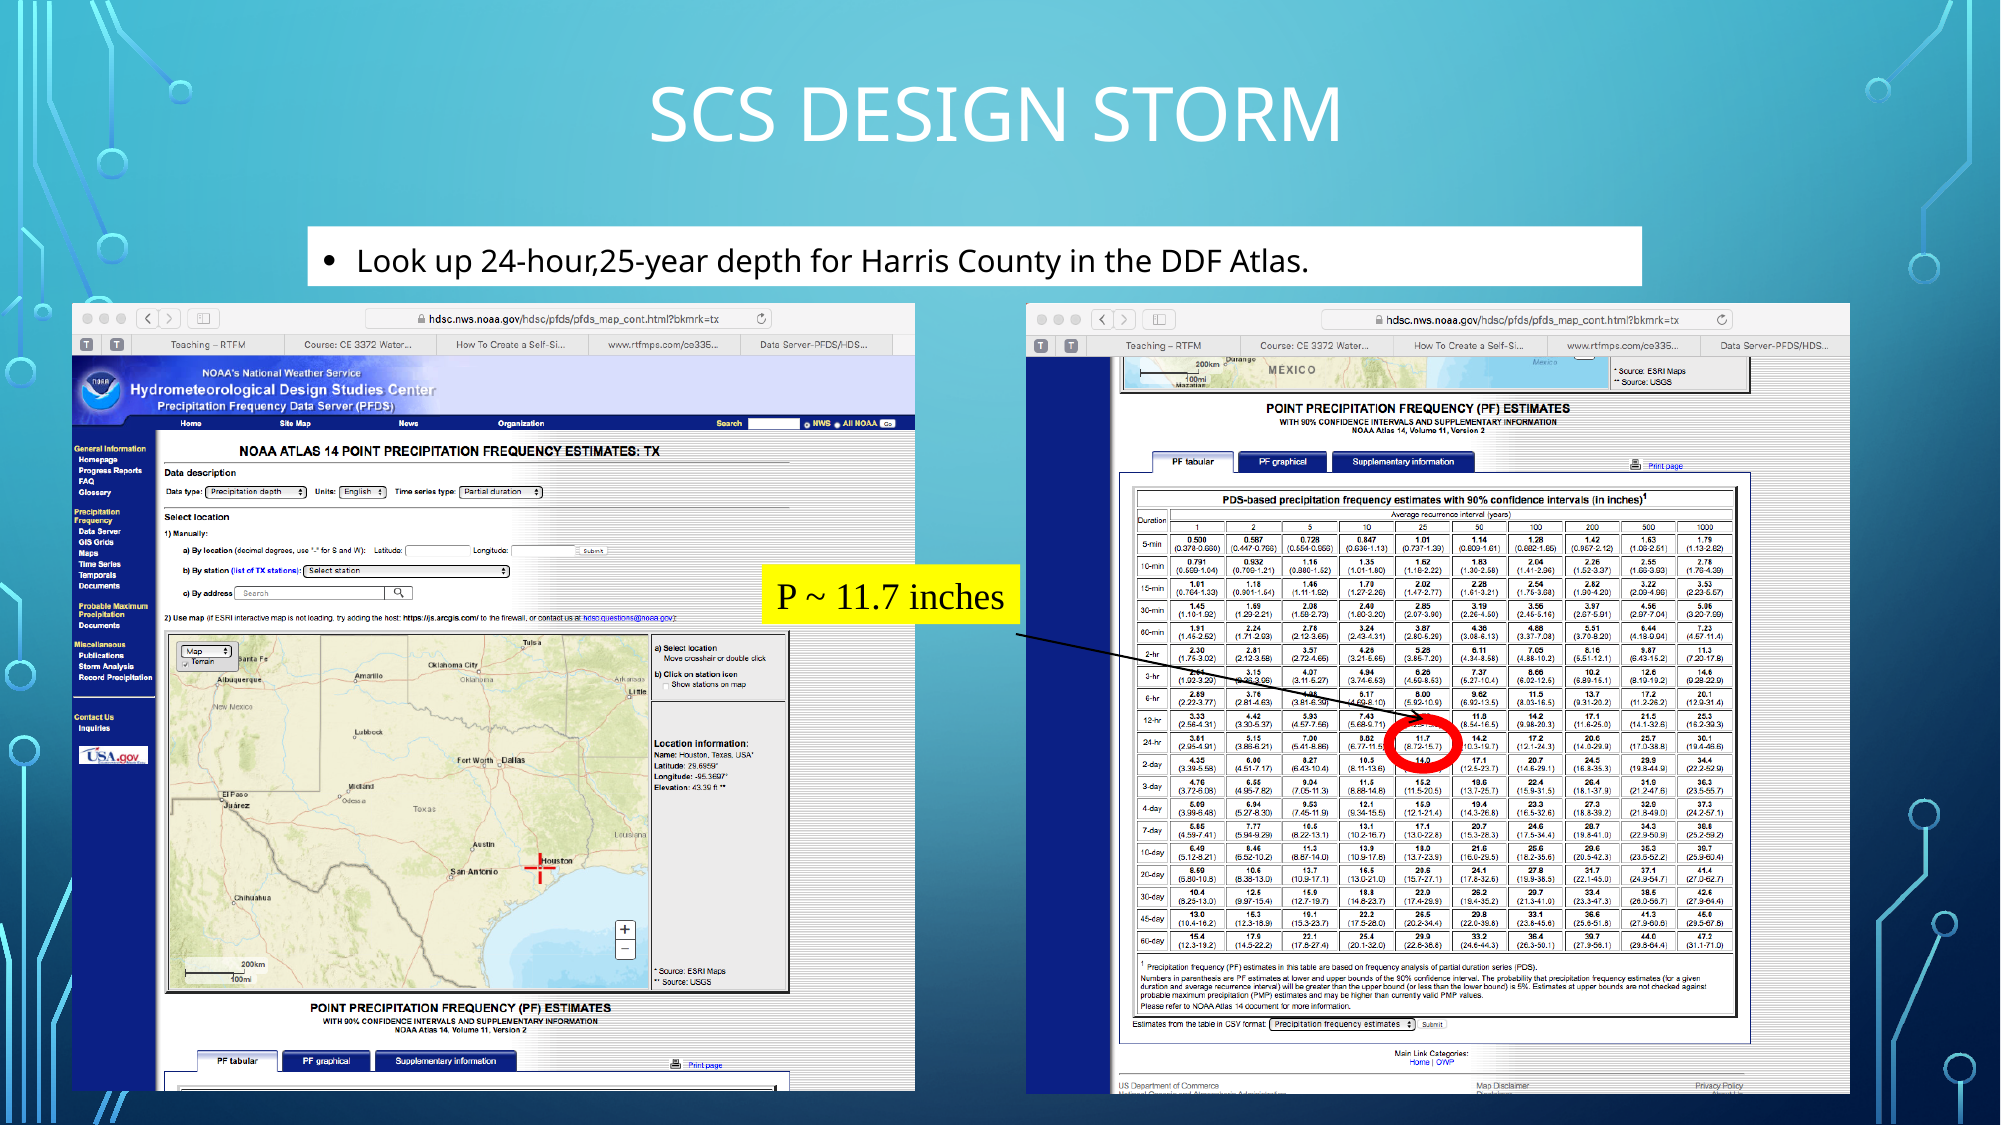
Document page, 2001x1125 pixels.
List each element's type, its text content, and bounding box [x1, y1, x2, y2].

picture [1026, 303, 1850, 1095]
title SCS DESIGN STORM [111, 55, 1884, 181]
picture [72, 303, 916, 1091]
text_box P ~ 11.7 inches [916, 564, 1021, 625]
list Look up 24-hour,25-year depth for Harris County in the DDF Atlas. [307, 226, 1643, 287]
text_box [1015, 633, 1424, 720]
